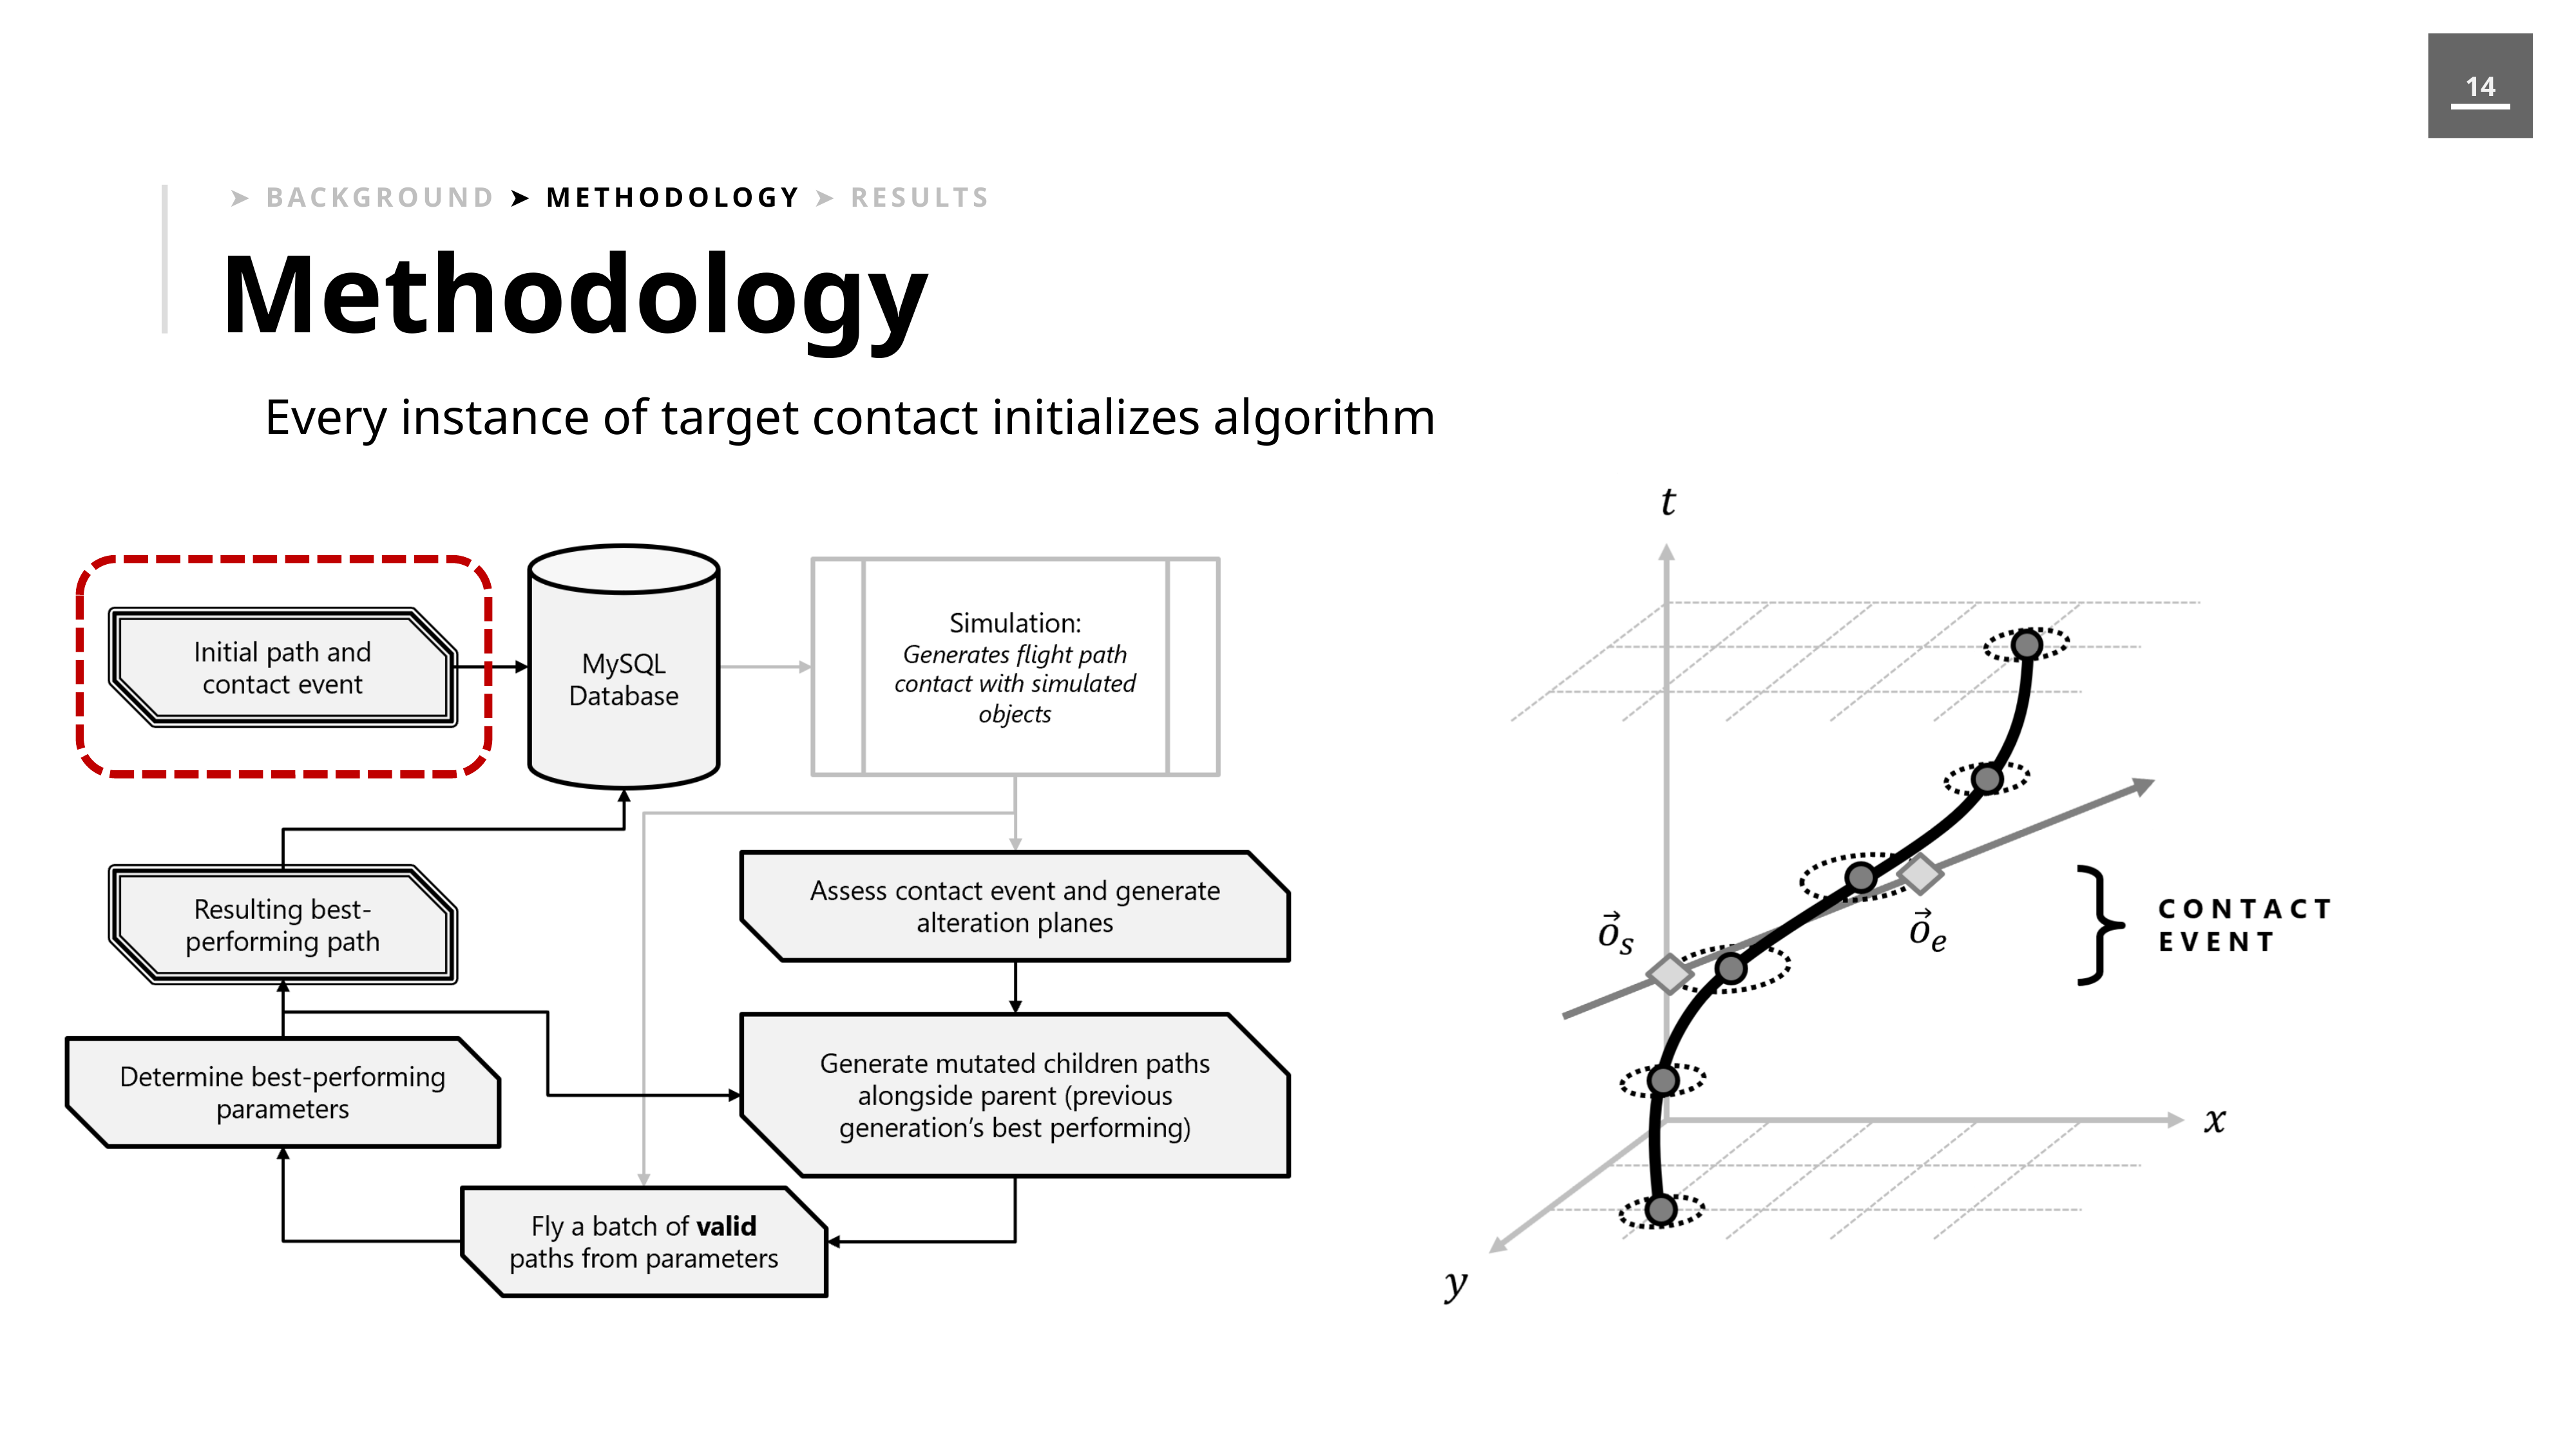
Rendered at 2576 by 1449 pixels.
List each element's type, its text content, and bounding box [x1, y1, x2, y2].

picture [1349, 450, 2349, 1352]
picture [30, 533, 1312, 1313]
text_box Methodology [209, 220, 940, 359]
text_box ➤ BACKGROUND ➤ METHODOLOGY ➤ RESULTS [218, 175, 1303, 217]
text_box Every instance of target contact initializes algorithm [254, 381, 1486, 450]
text_box [161, 184, 168, 334]
